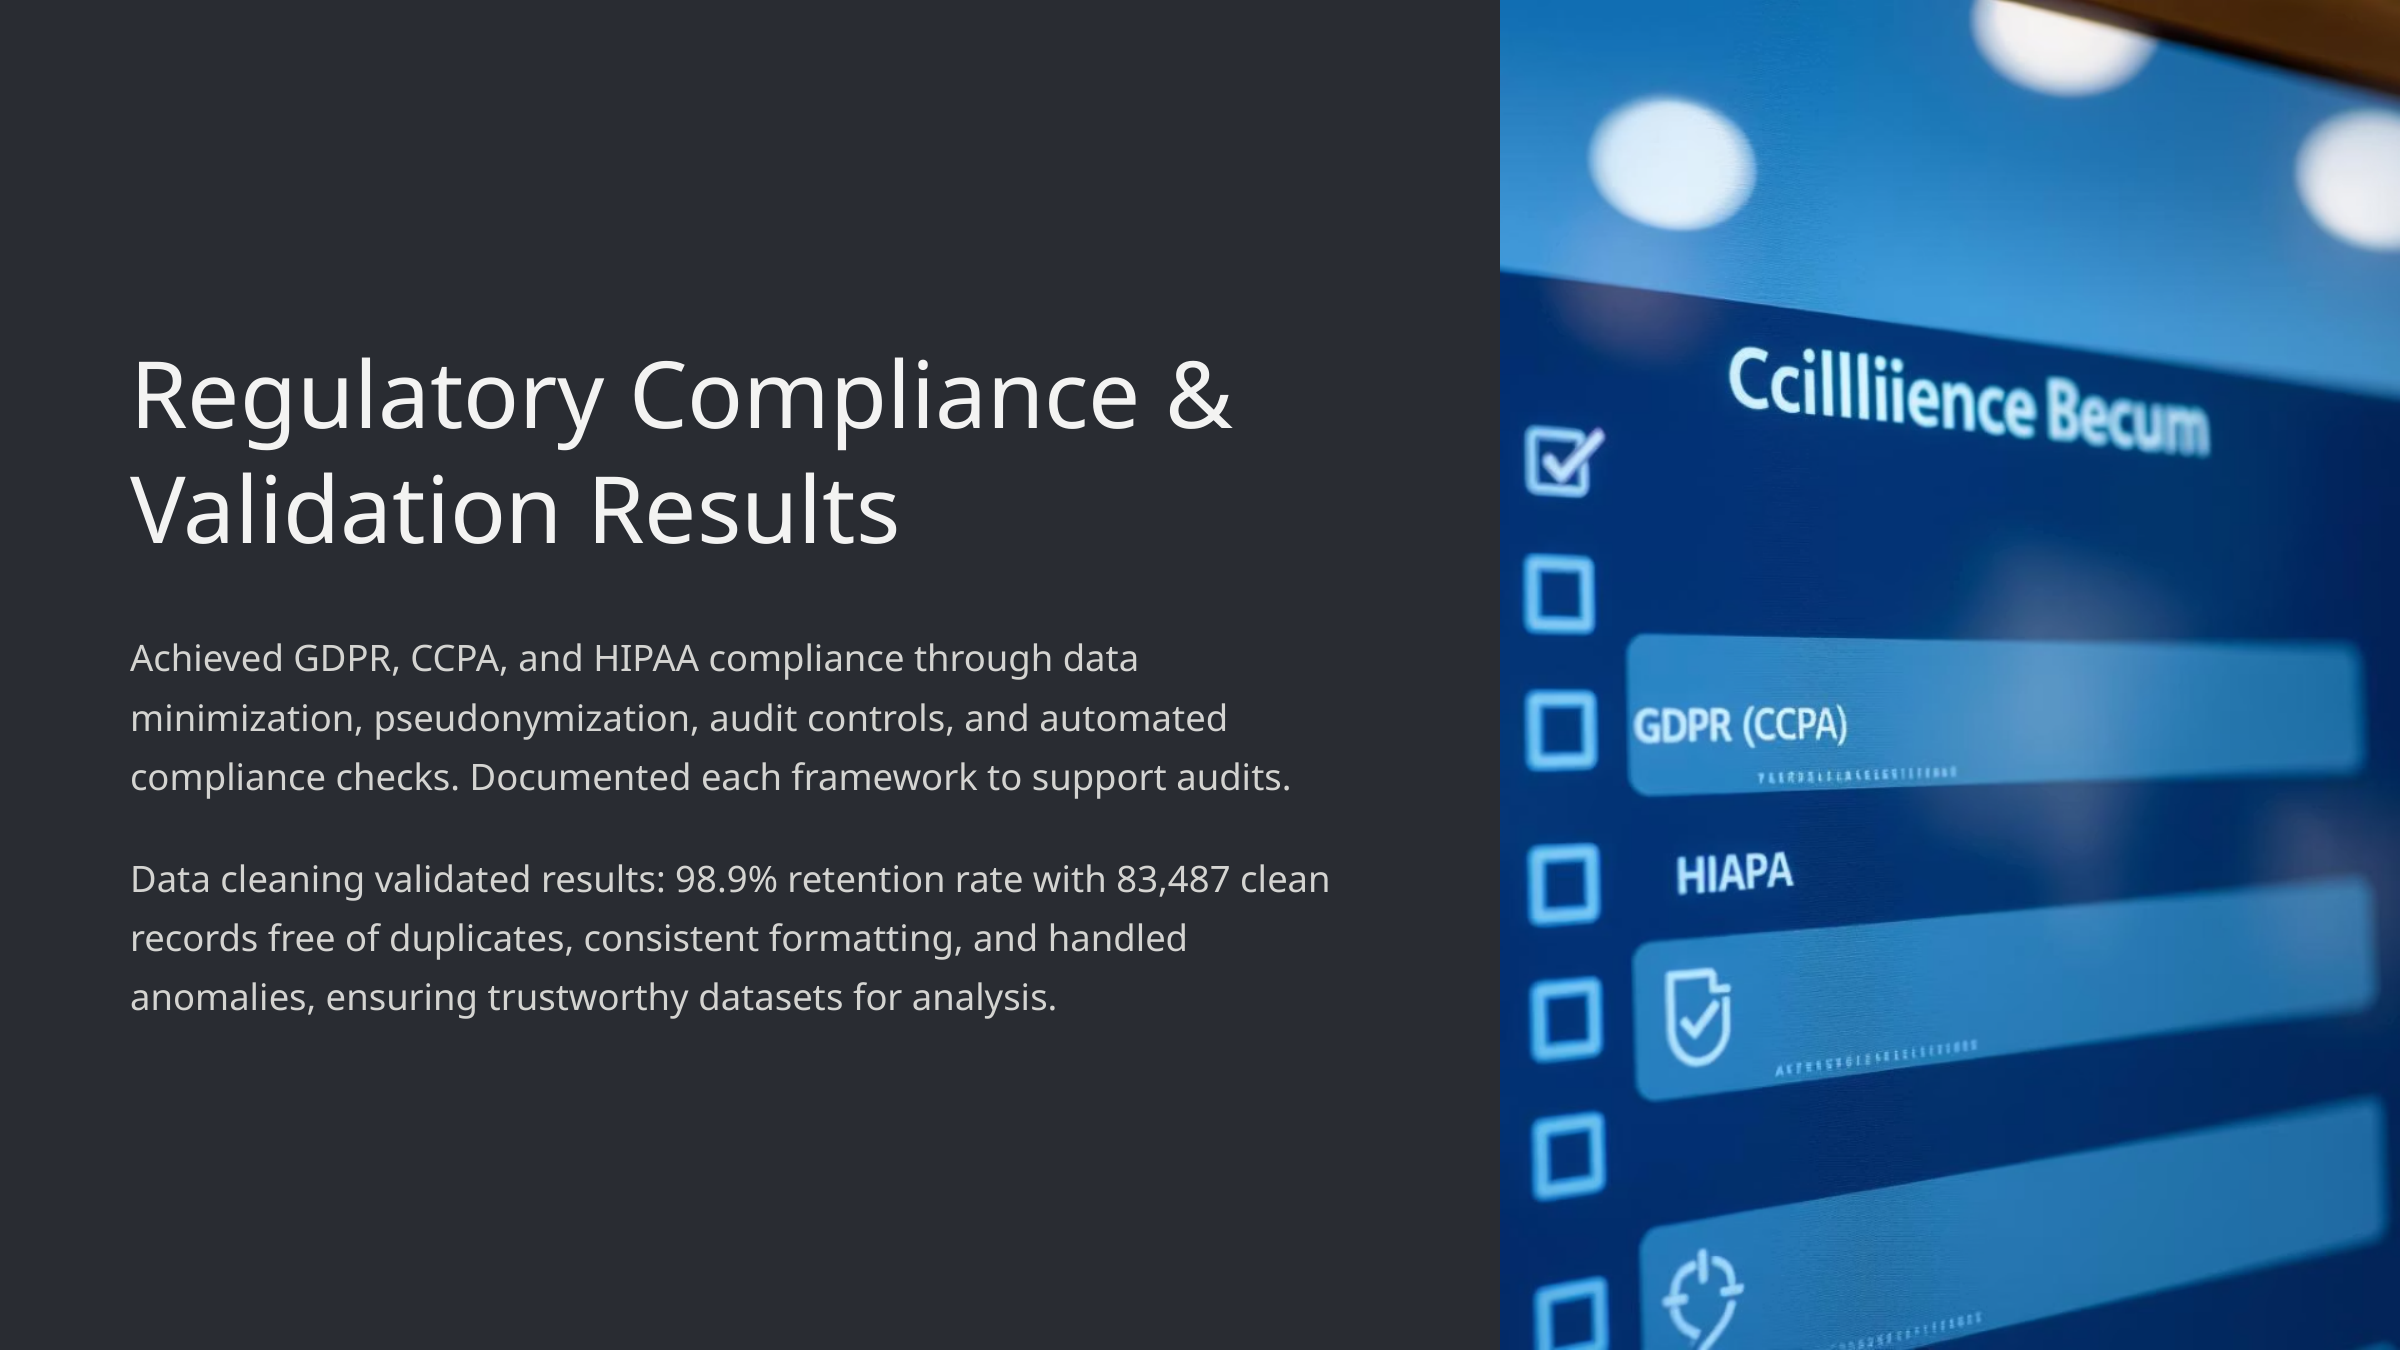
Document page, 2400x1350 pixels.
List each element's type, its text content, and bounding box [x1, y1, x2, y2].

picture [1499, 0, 2400, 1350]
text_box Regulatory Compliance & Validation Results [130, 331, 1370, 564]
text_box Data cleaning validated results: 98.9% retention rate with 83,487 clean records free of duplicates, consistent formatting, and handled anomalies, ensuring trustworthy datasets for analysis. [130, 840, 1370, 1019]
text_box Achieved GDPR, CCPA, and HIPAA compliance through data minimization, pseudonymization, audit controls, and automated compliance checks. Documented each framework to support audits. [130, 619, 1370, 799]
